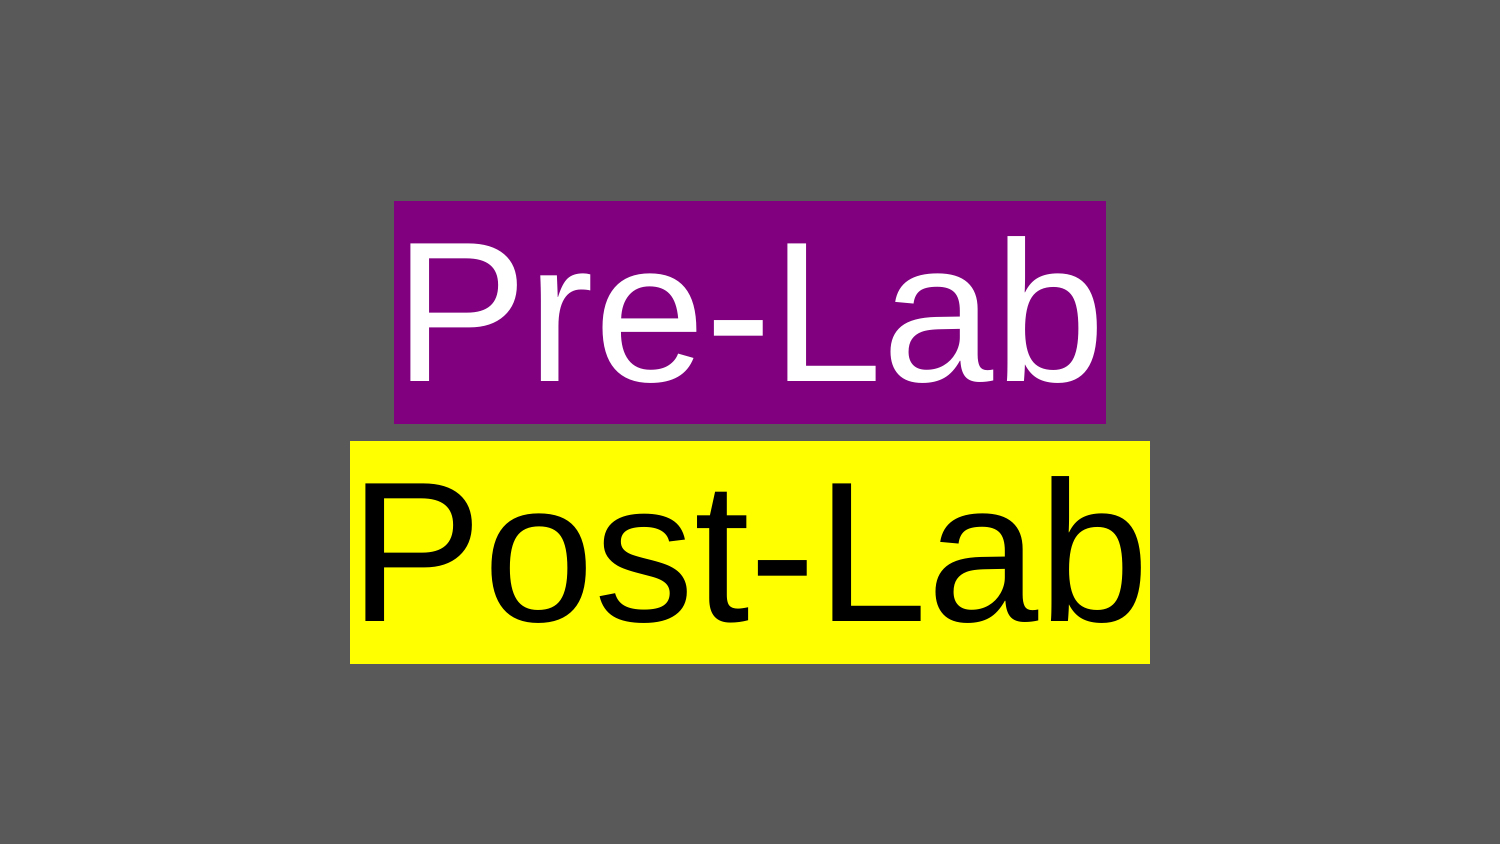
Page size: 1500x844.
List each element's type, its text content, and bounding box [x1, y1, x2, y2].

title Pre-Lab Post-Lab [75, 351, 1425, 493]
